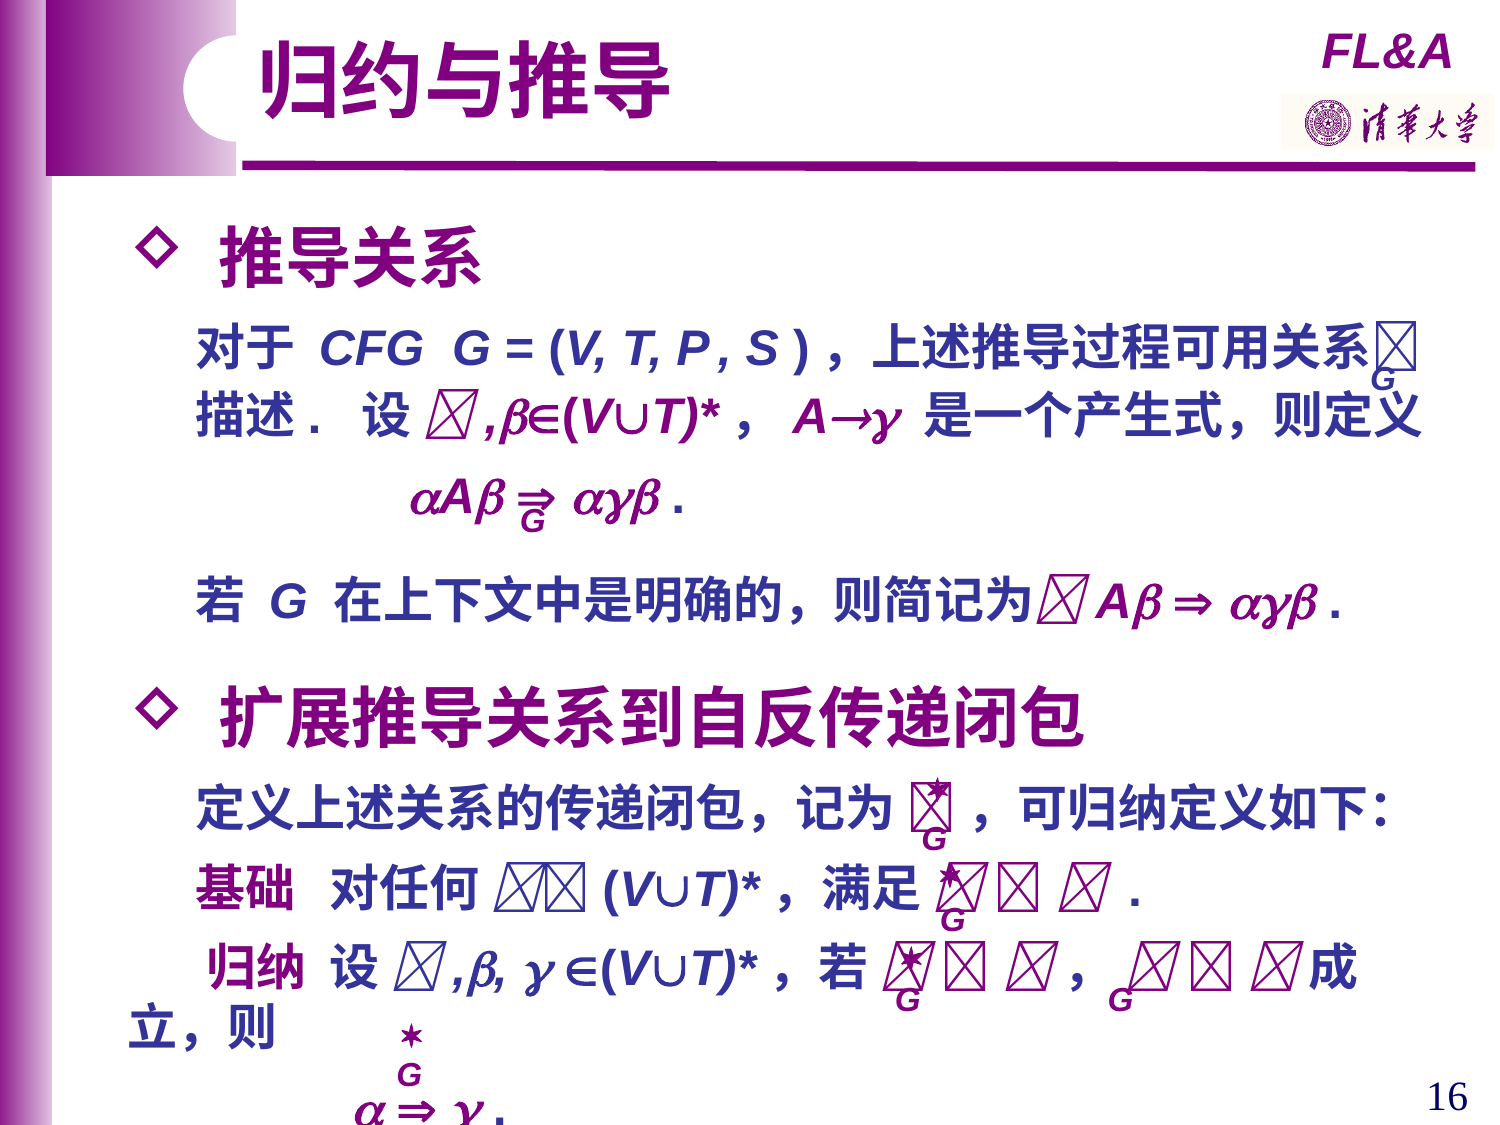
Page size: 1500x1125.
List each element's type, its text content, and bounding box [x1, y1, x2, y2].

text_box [112, 207, 1451, 628]
text_box 归约与推导 [243, 32, 690, 137]
picture [1281, 94, 1495, 149]
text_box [112, 668, 1451, 1102]
text_box 16 [1411, 1061, 1500, 1125]
